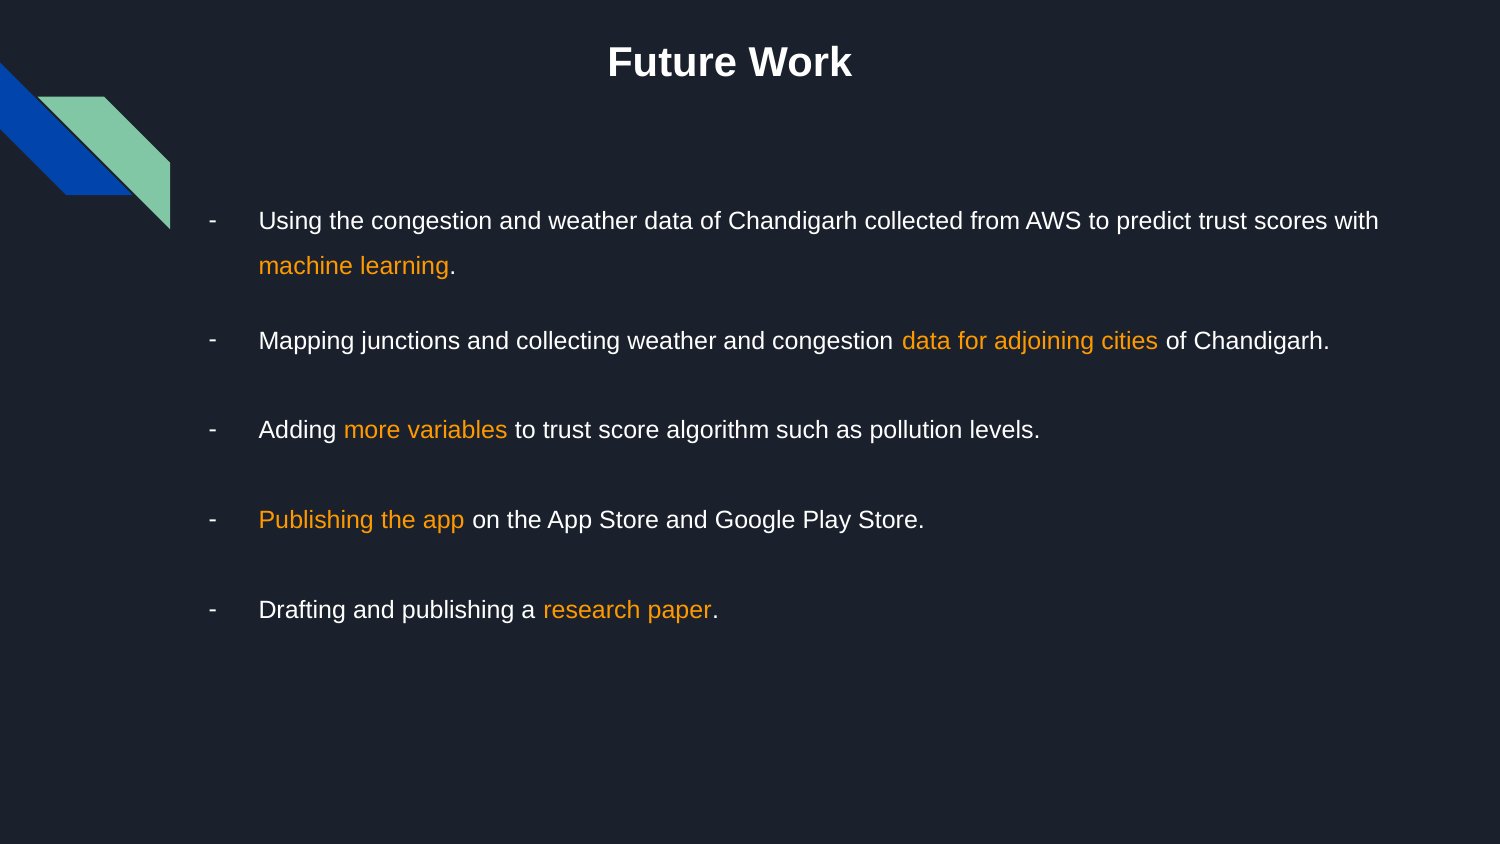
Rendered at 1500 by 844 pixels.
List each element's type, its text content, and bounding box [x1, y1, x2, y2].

title Future Work [152, 20, 1308, 94]
list Using the congestion and weather data of Chandigarh collected from AWS to predict trust scores with machine learning. Mapping junctions and collecting weather and congestion data for adjoining cities of Chandigarh. Adding more variables to trust score algorithm such as pollution levels. Publishing the app on the App Store and Google Play Store. Drafting and publishing a research paper. [168, 174, 1420, 670]
